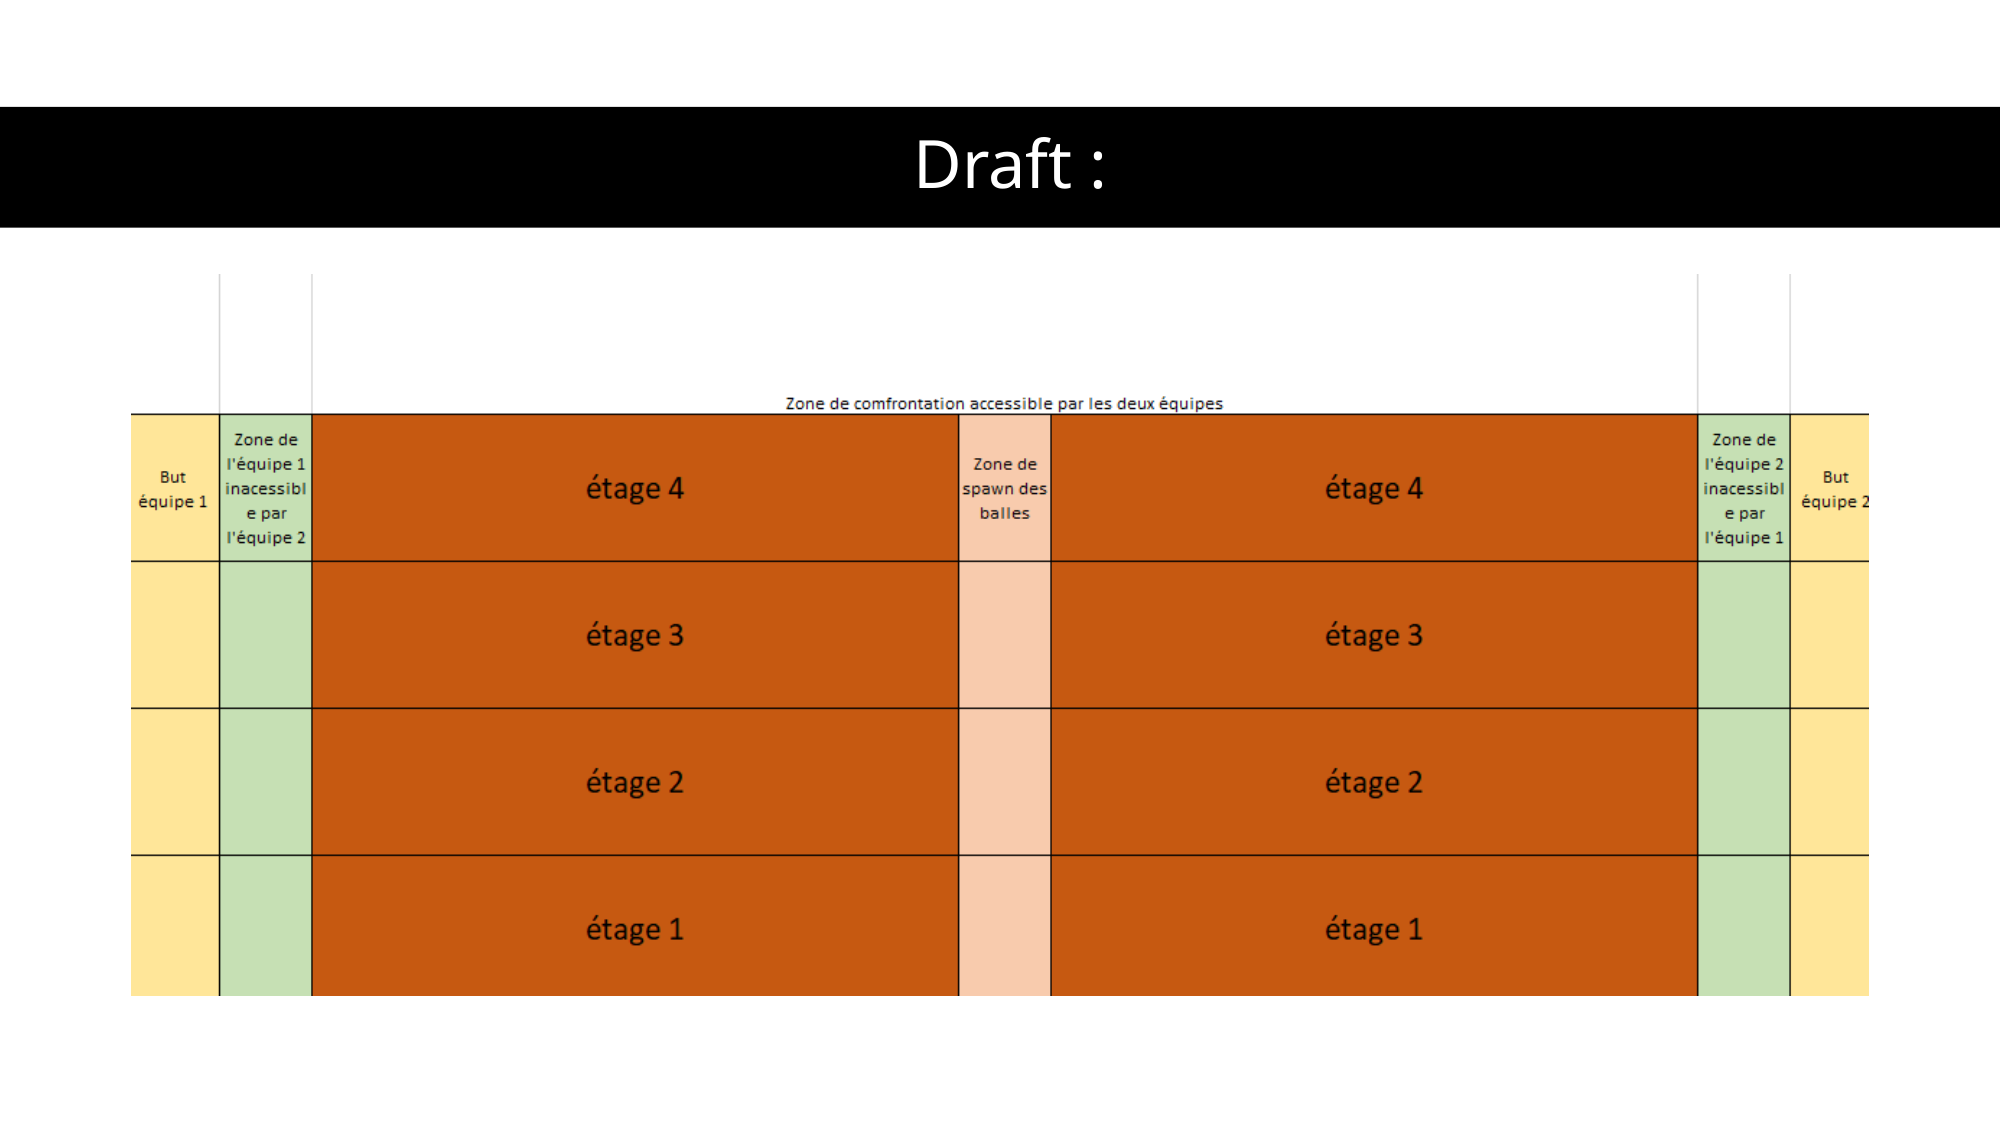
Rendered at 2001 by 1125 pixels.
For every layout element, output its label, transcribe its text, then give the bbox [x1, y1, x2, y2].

text_box [0, 106, 2000, 229]
title Draft : [91, 105, 1931, 228]
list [131, 274, 1869, 996]
